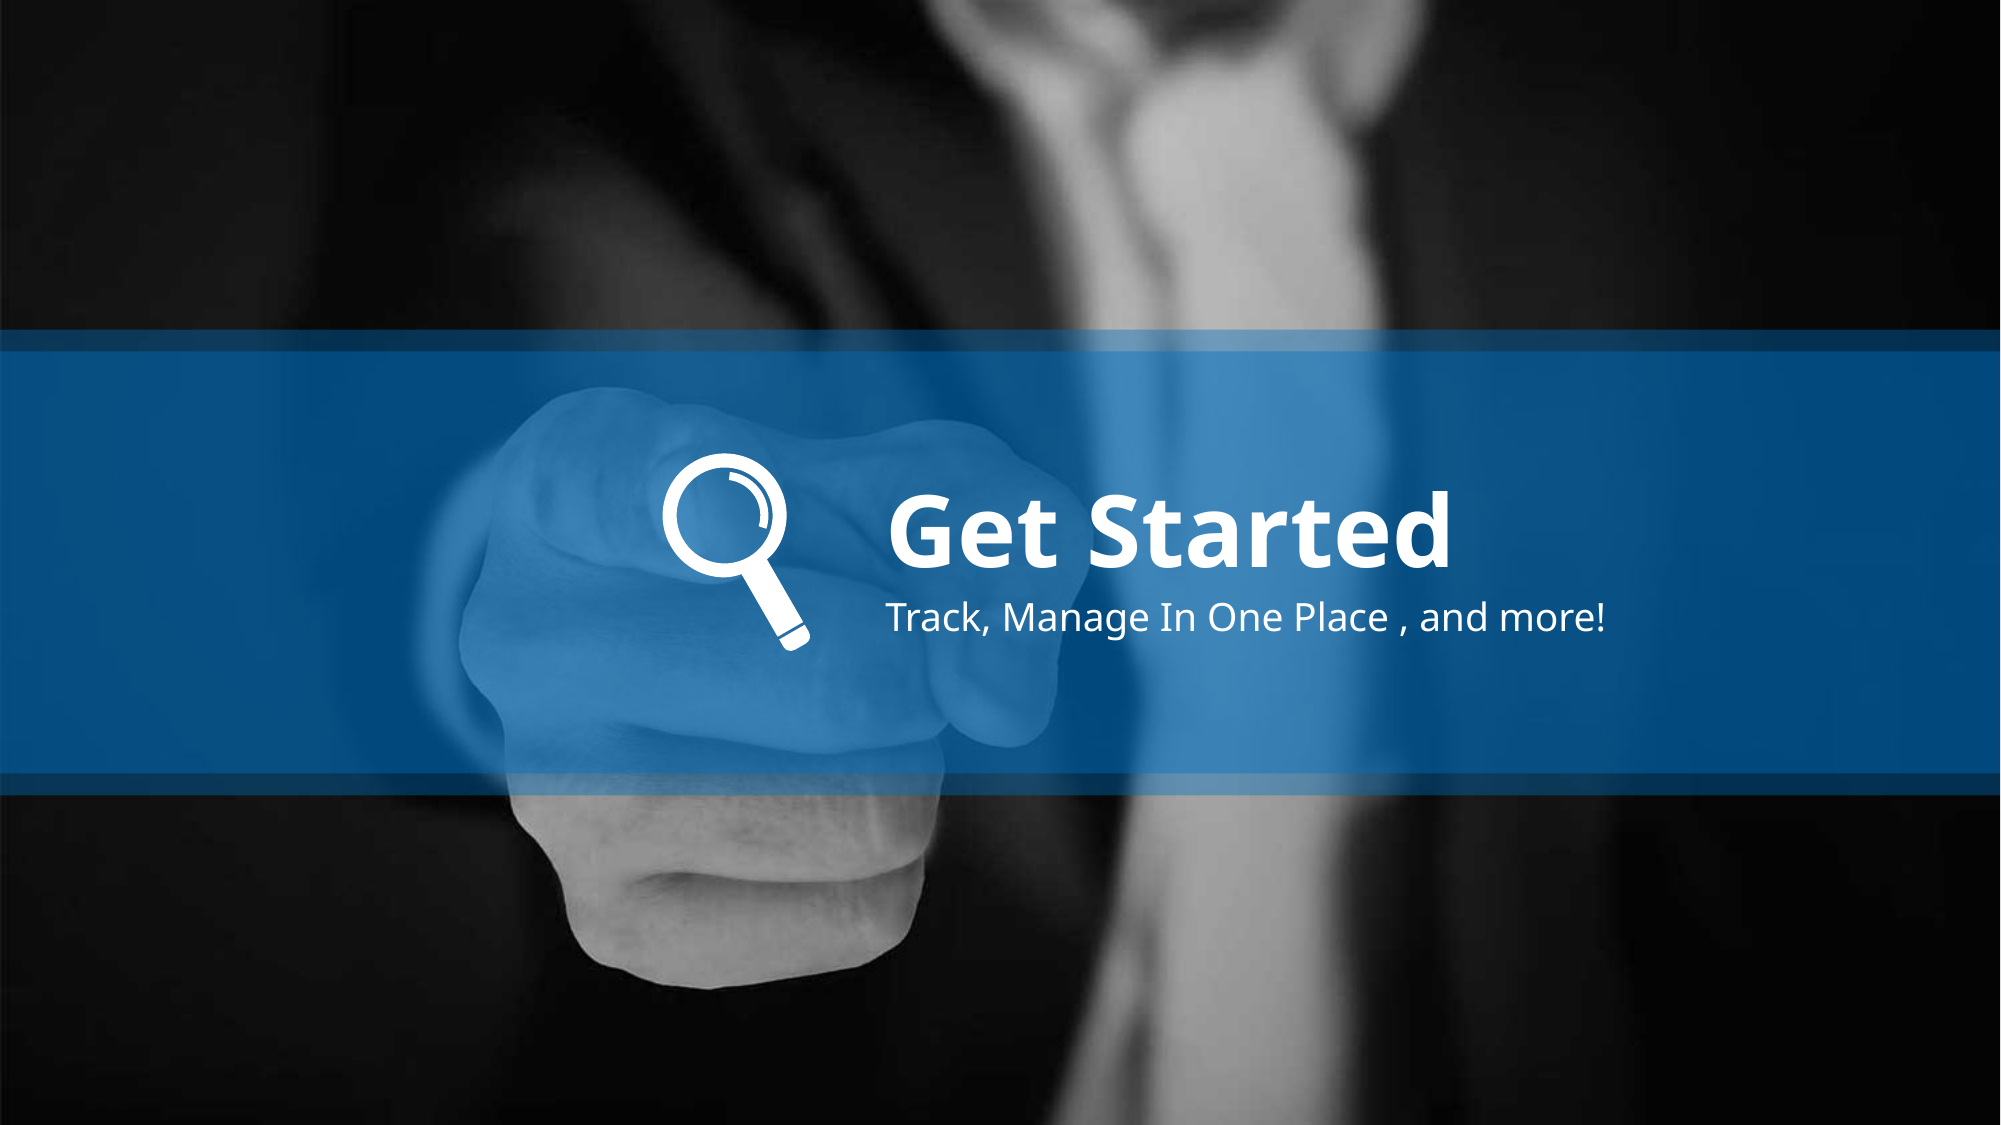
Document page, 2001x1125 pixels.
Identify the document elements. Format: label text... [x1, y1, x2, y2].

text_box [0, 329, 2000, 350]
text_box Get Started [870, 460, 1778, 585]
text_box [0, 350, 2000, 774]
text_box [661, 452, 812, 652]
text_box Track, Manage In One Place , and more! [870, 585, 1778, 647]
text_box [0, 774, 2000, 796]
picture [0, 0, 2001, 1125]
